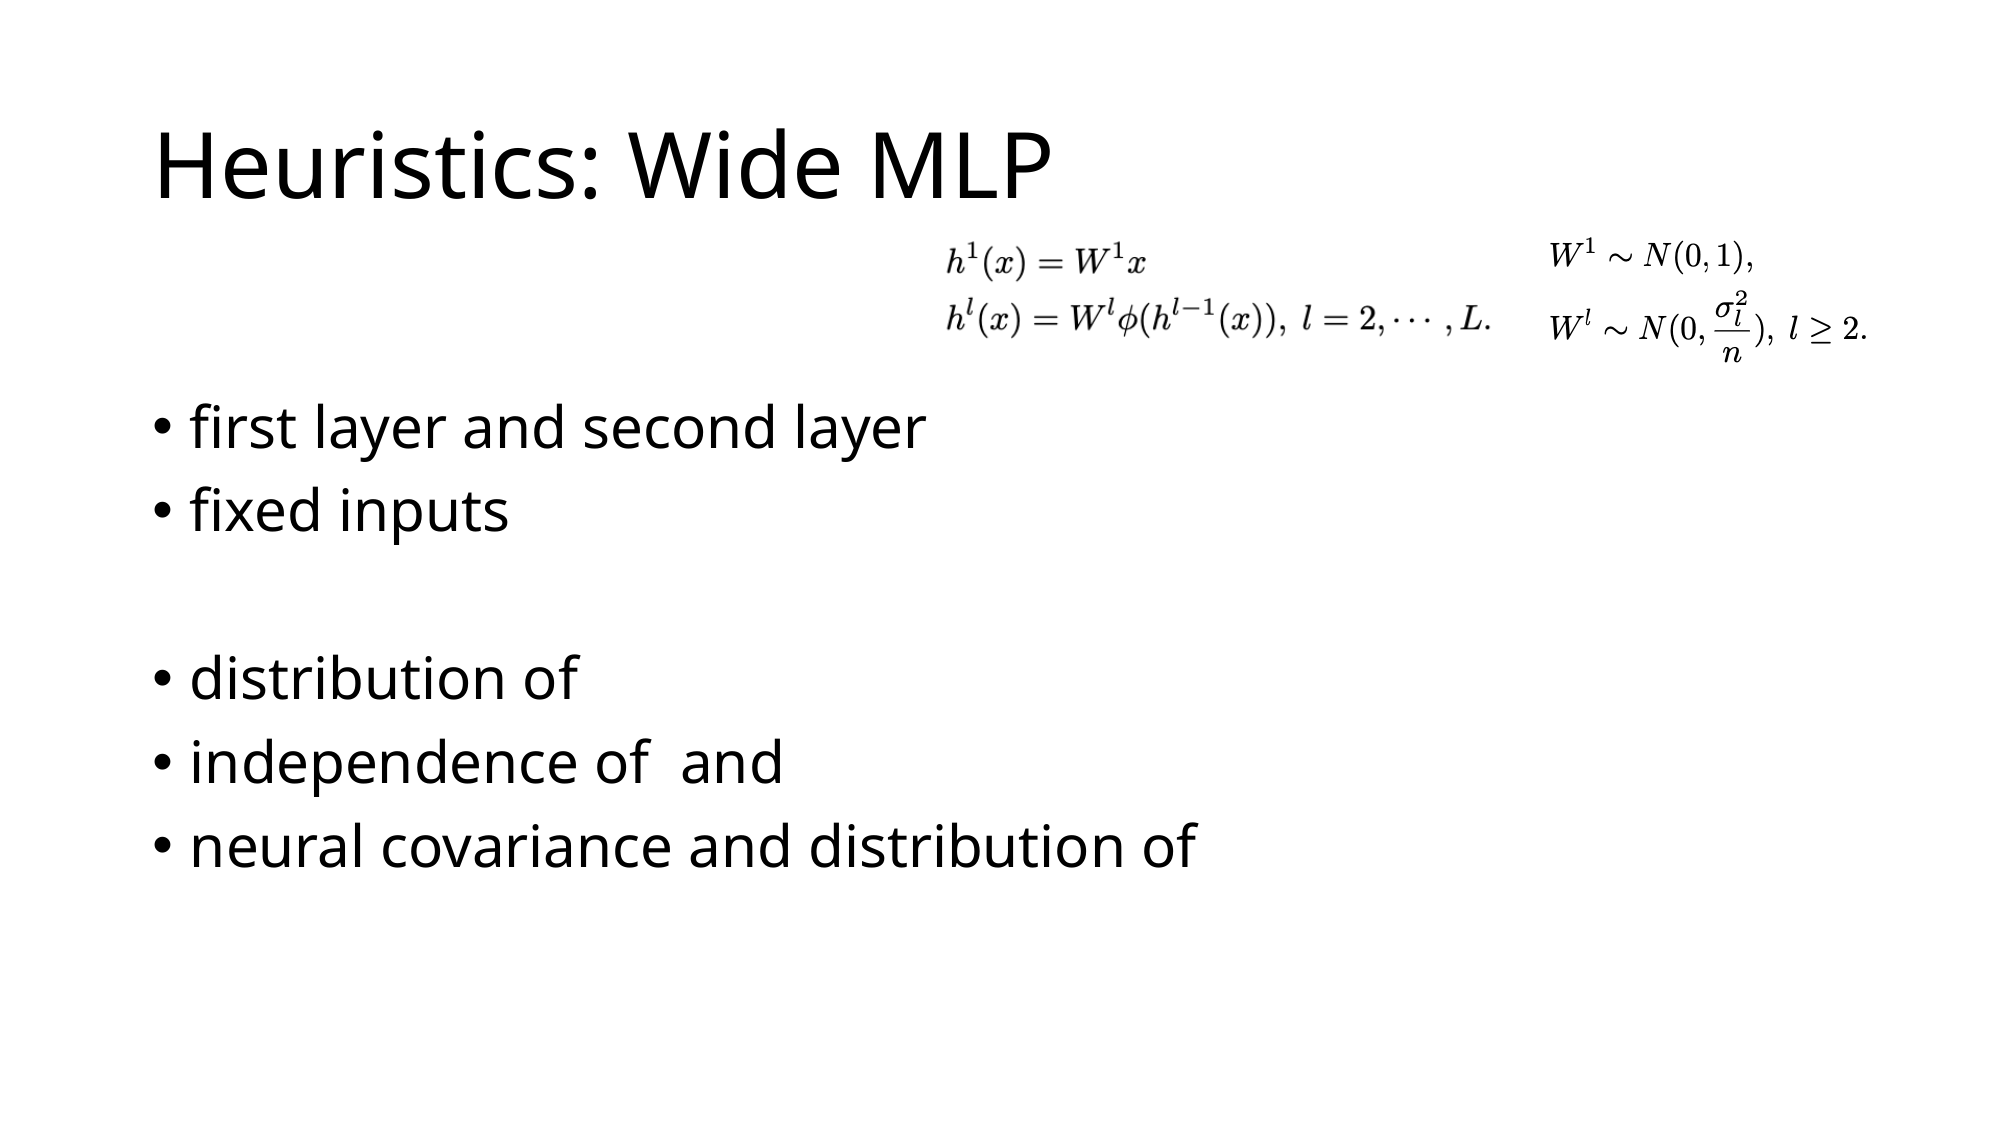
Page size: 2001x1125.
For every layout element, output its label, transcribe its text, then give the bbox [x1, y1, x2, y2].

picture [909, 212, 1890, 379]
title Heuristics: Wide MLP [137, 59, 1863, 278]
